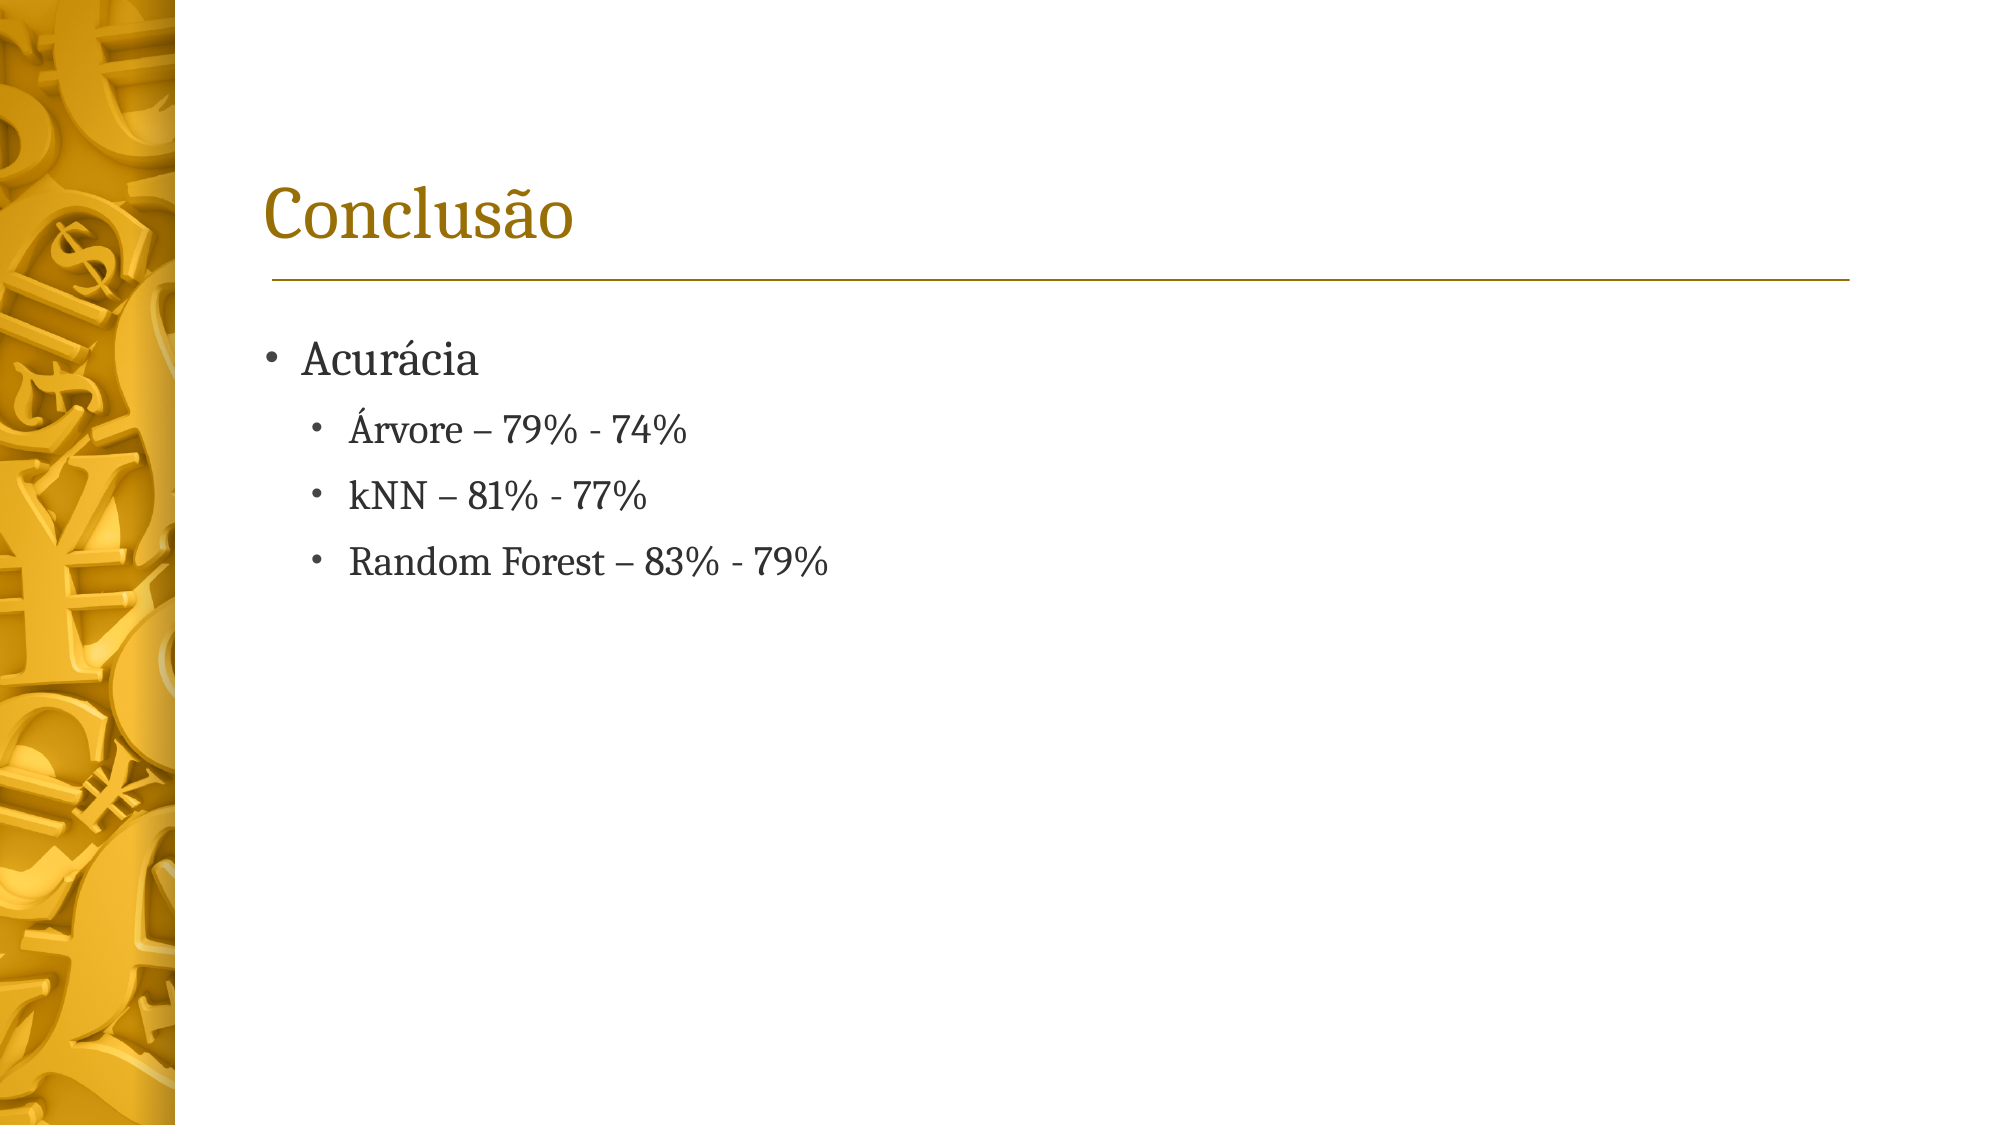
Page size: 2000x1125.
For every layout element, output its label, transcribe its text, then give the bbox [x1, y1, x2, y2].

picture [0, 0, 175, 1125]
list Acurácia Árvore – 79% - 74% kNN – 81% - 77% Random Forest – 83% - 79% [249, 324, 1863, 1012]
title Conclusão [249, 62, 1863, 263]
